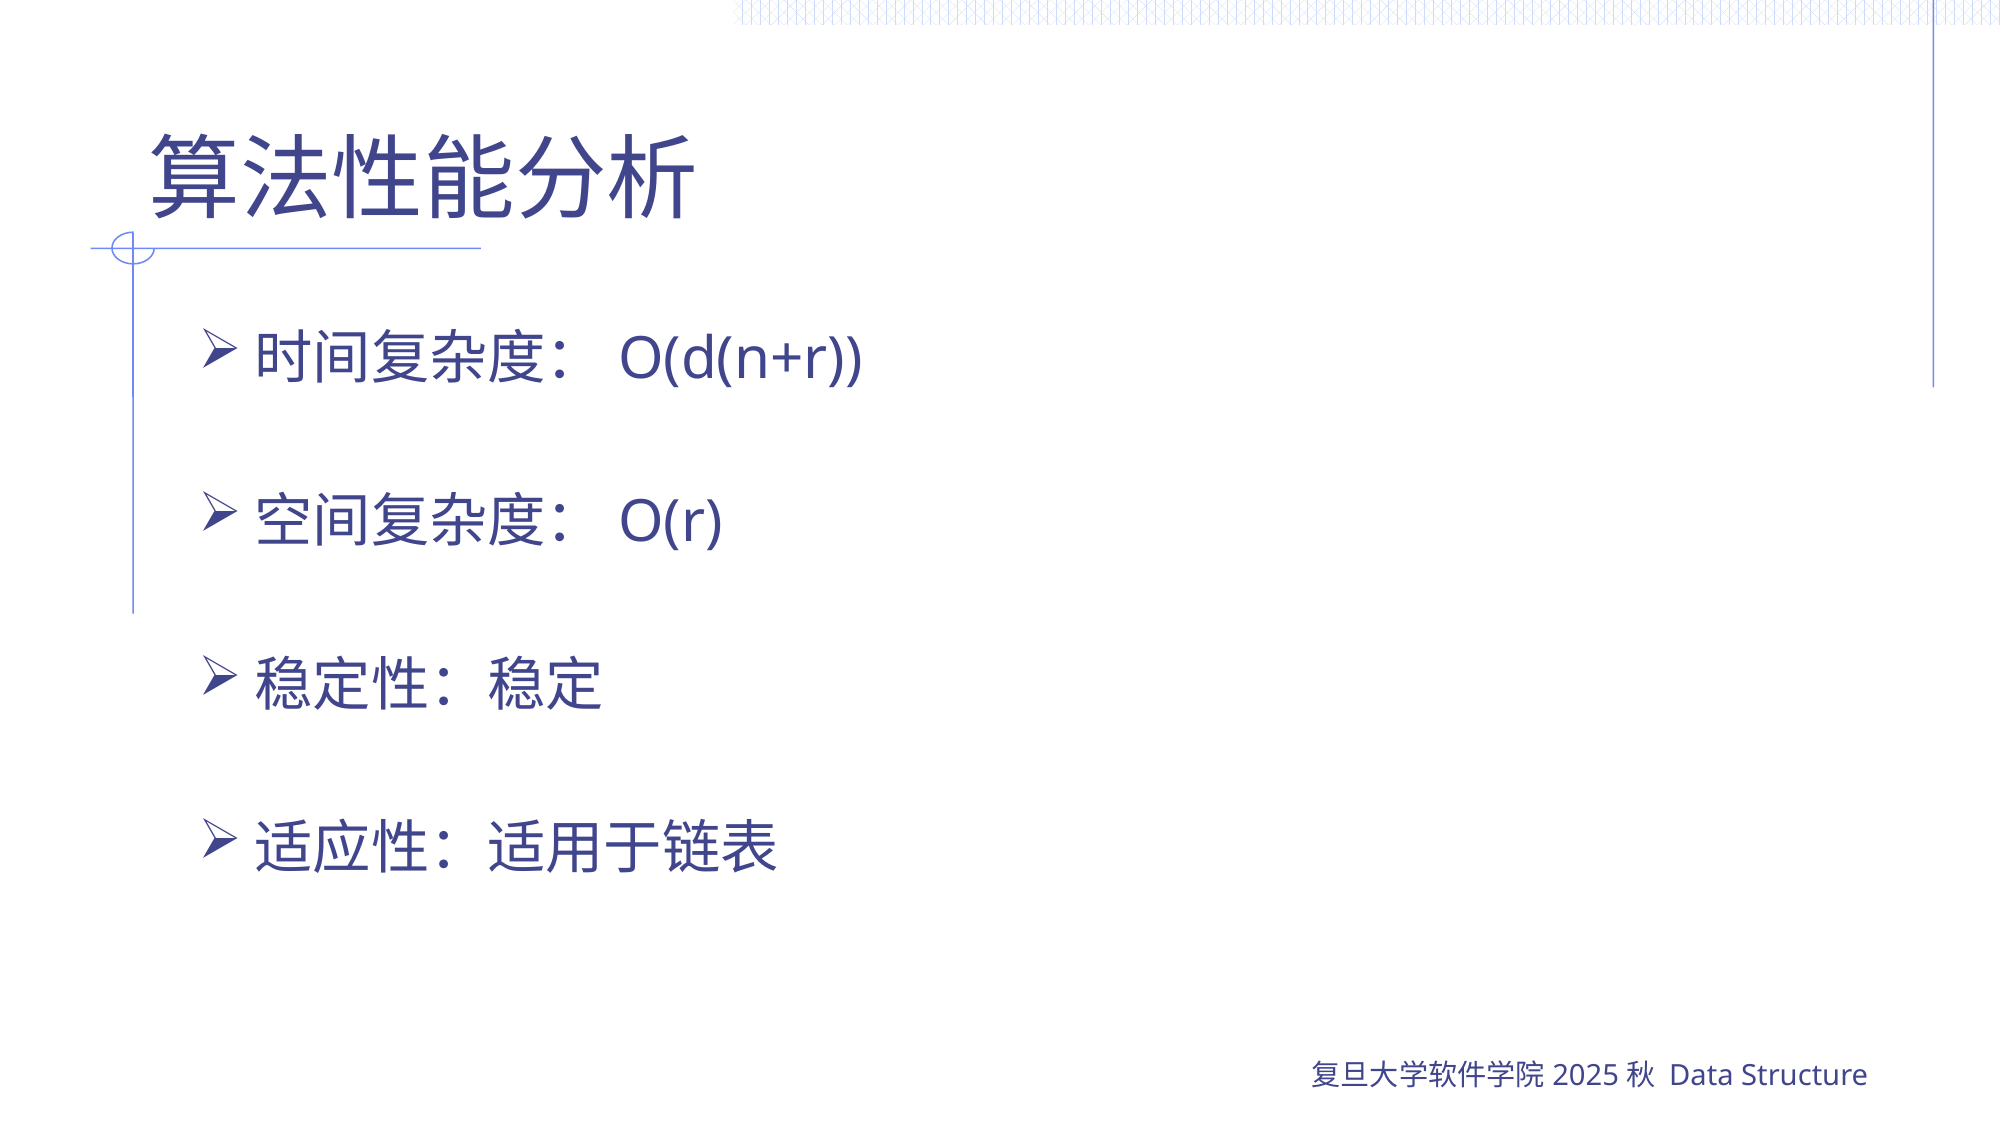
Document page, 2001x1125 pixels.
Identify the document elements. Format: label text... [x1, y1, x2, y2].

title 算法性能分析 [133, 50, 1834, 238]
list 时间复杂度：O(d(n+r)) 空间复杂度：O(r) 稳定性：稳定 适应性：适用于链表 [183, 312, 1884, 988]
